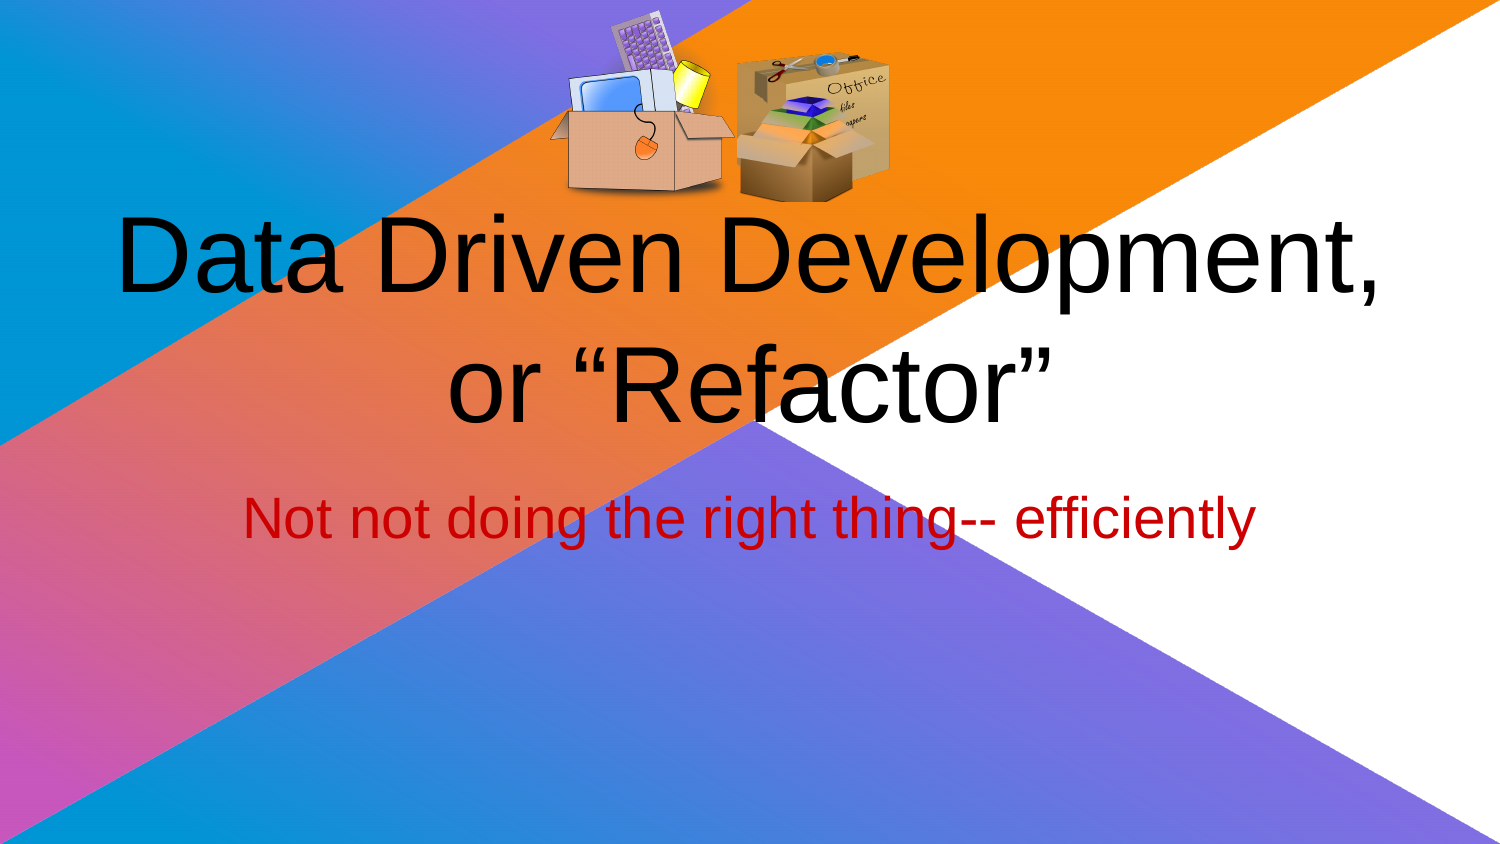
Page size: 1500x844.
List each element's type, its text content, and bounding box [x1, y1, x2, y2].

subtitle Not not doing the right thing-- efficiently [51, 464, 1449, 595]
title Data Driven Development, or “Refactor” [51, 122, 1449, 459]
picture [0, 0, 1500, 844]
